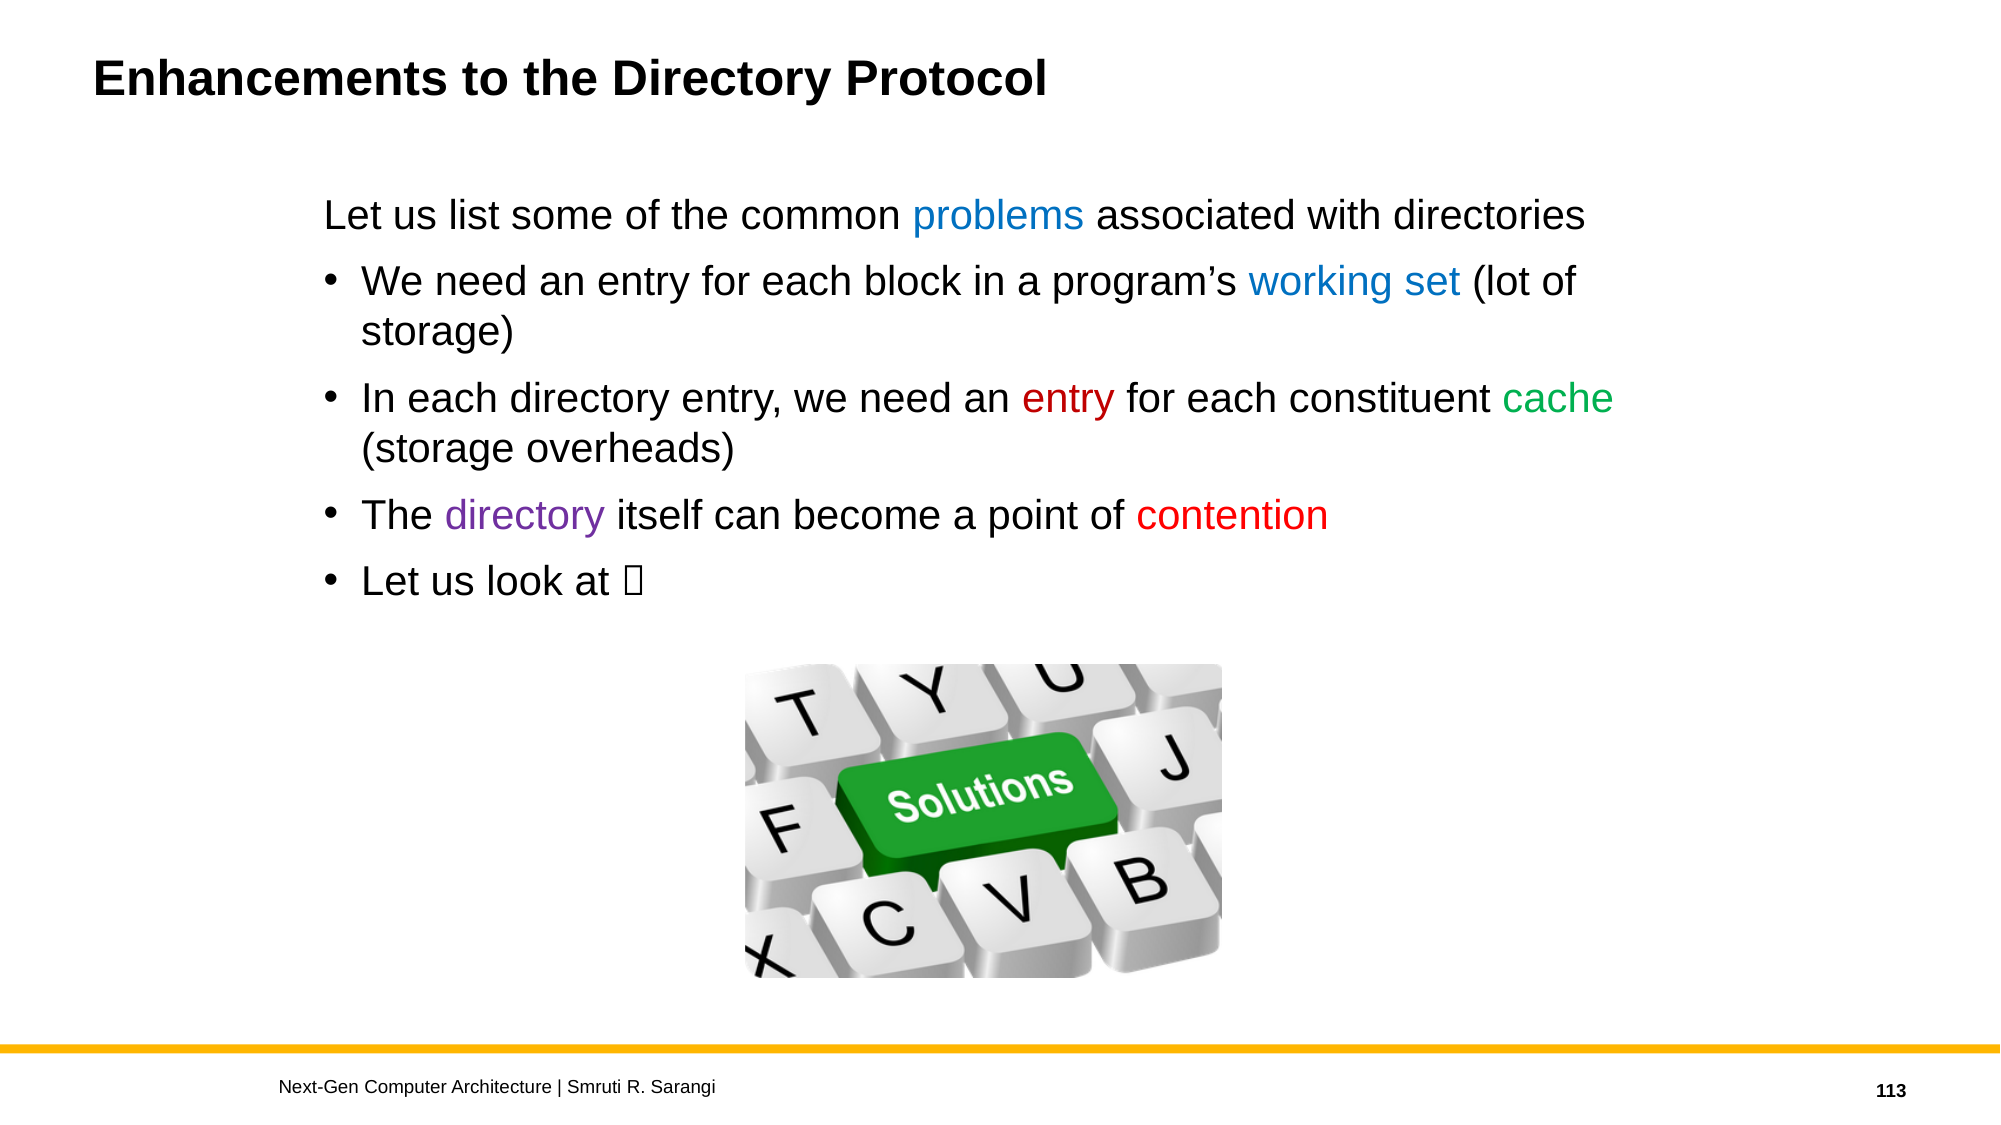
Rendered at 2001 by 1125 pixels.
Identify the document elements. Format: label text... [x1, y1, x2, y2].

list Let us list some of the common problems associated with directories We need an entry for each block in a program’s working set (lot of storage) In each directory entry, we need an entry for each constituent cache (storage overheads) The directory itself can become a point of contention Let us look at  [308, 179, 1728, 894]
slide_number 113 [1711, 1071, 1922, 1109]
footer Next-Gen Computer Architecture | Smruti R. Sarangi [263, 1067, 1464, 1105]
title Enhancements to the Directory Protocol [78, 45, 1578, 180]
picture [744, 664, 1222, 978]
